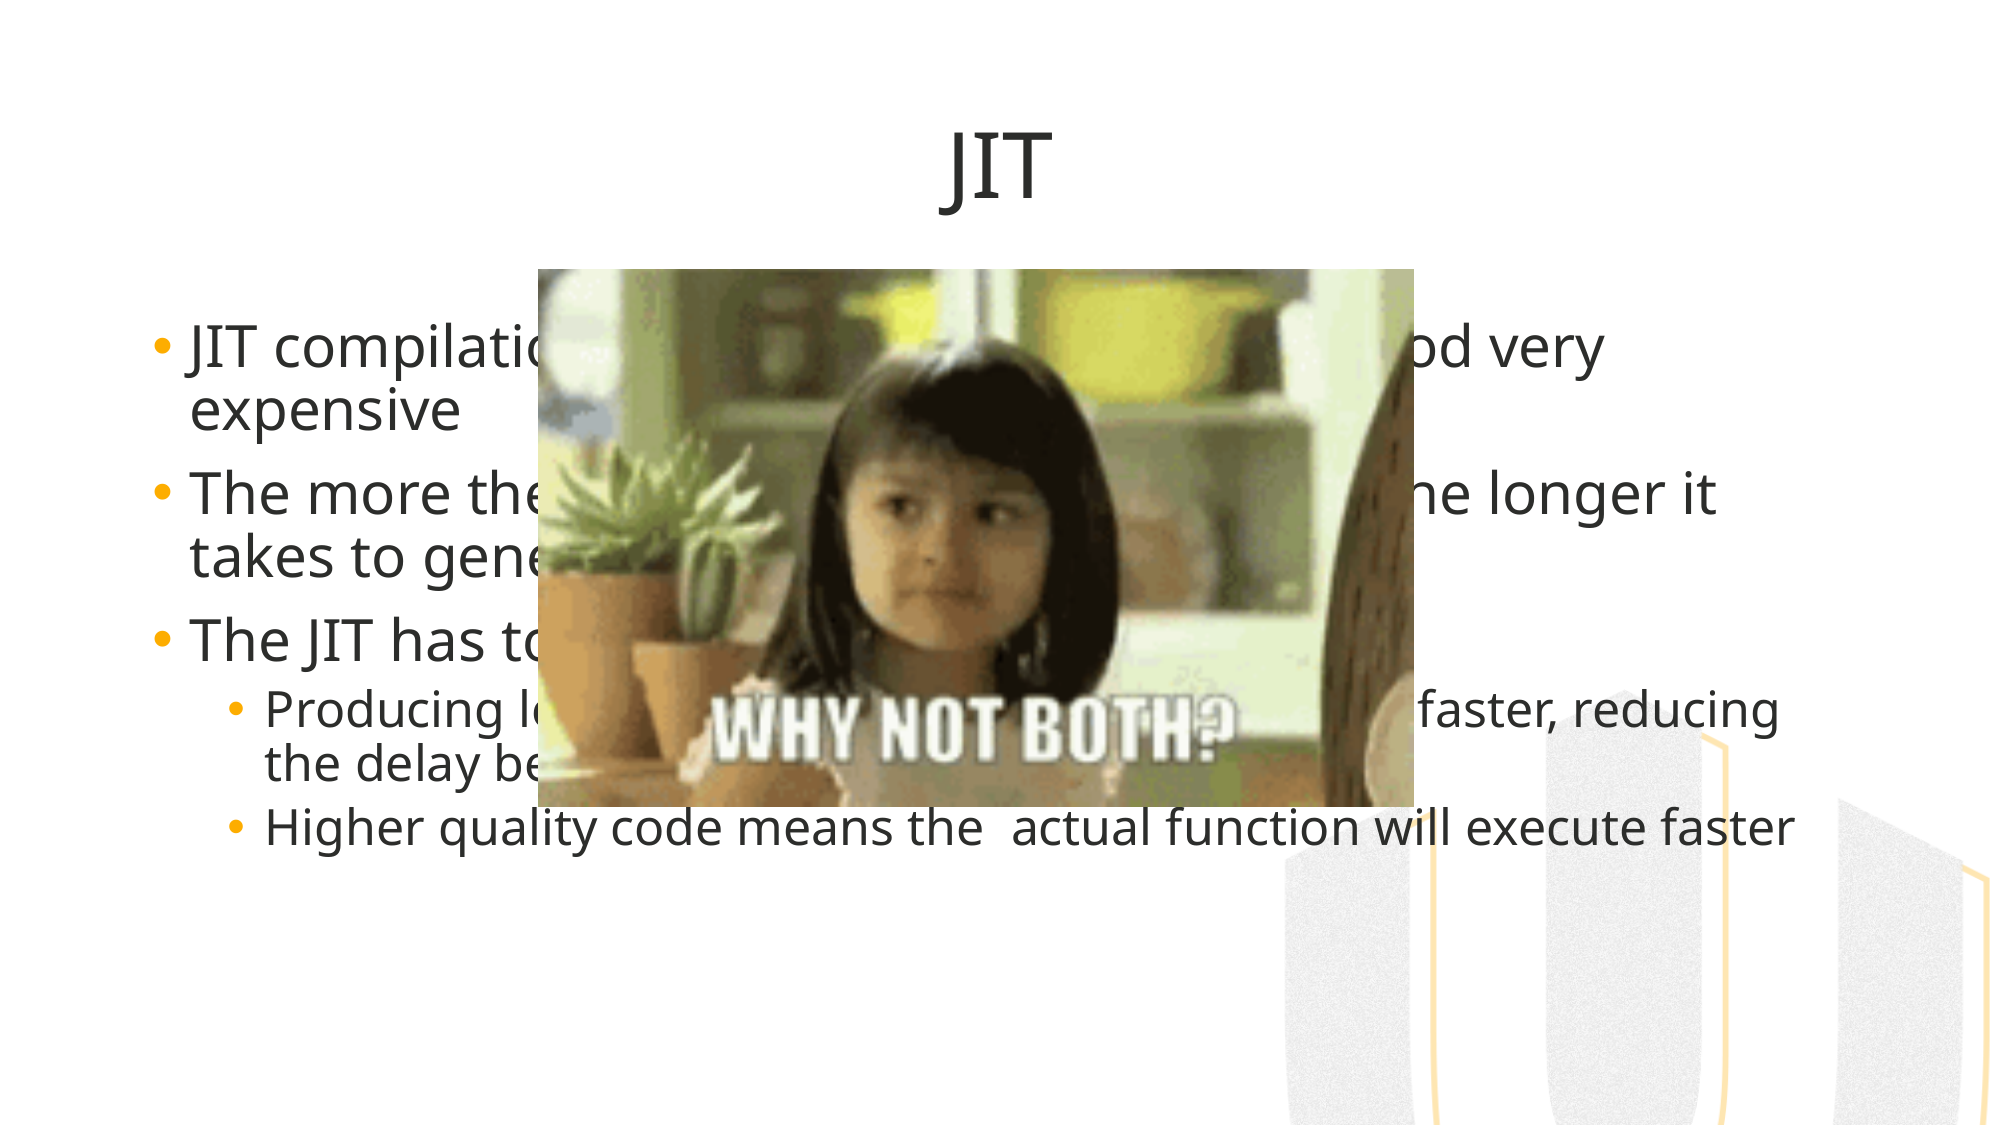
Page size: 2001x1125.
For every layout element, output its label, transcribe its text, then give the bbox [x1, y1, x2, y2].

picture [0, 0, 2000, 1125]
title JIT [137, 59, 1863, 278]
list JIT compilation makes the first call of a method very expensive The more the JIT tries to optimize the code, the longer it takes to generate The JIT has to make a compromise: Producing lower quality code makes compilation faster, reducing the delay before the first call Higher quality code means the actual function will execute faster [137, 309, 1863, 959]
